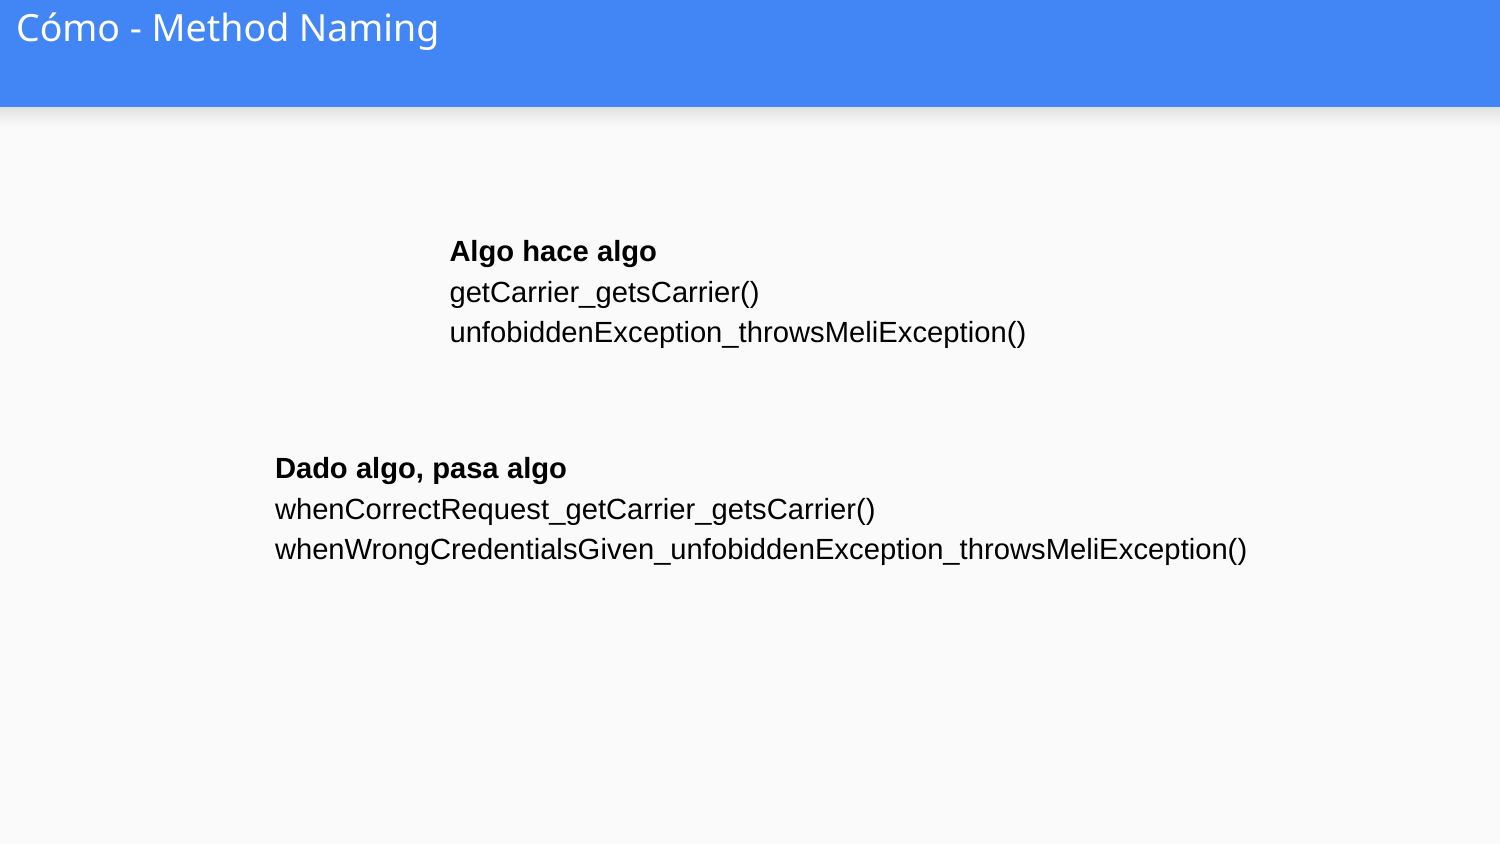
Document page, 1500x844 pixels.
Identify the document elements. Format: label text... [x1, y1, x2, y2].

text_box Algo hace algo getCarrier_getsCarrier() unfobiddenException_throwsMeliException() [434, 212, 1066, 359]
text_box Dado algo, pasa algo whenCorrectRequest_getCarrier_getsCarrier() whenWrongCredentialsGiven_unfobiddenException_throwsMeliException() [260, 429, 1293, 576]
title Cómo - Method Naming [16, 2, 1464, 102]
